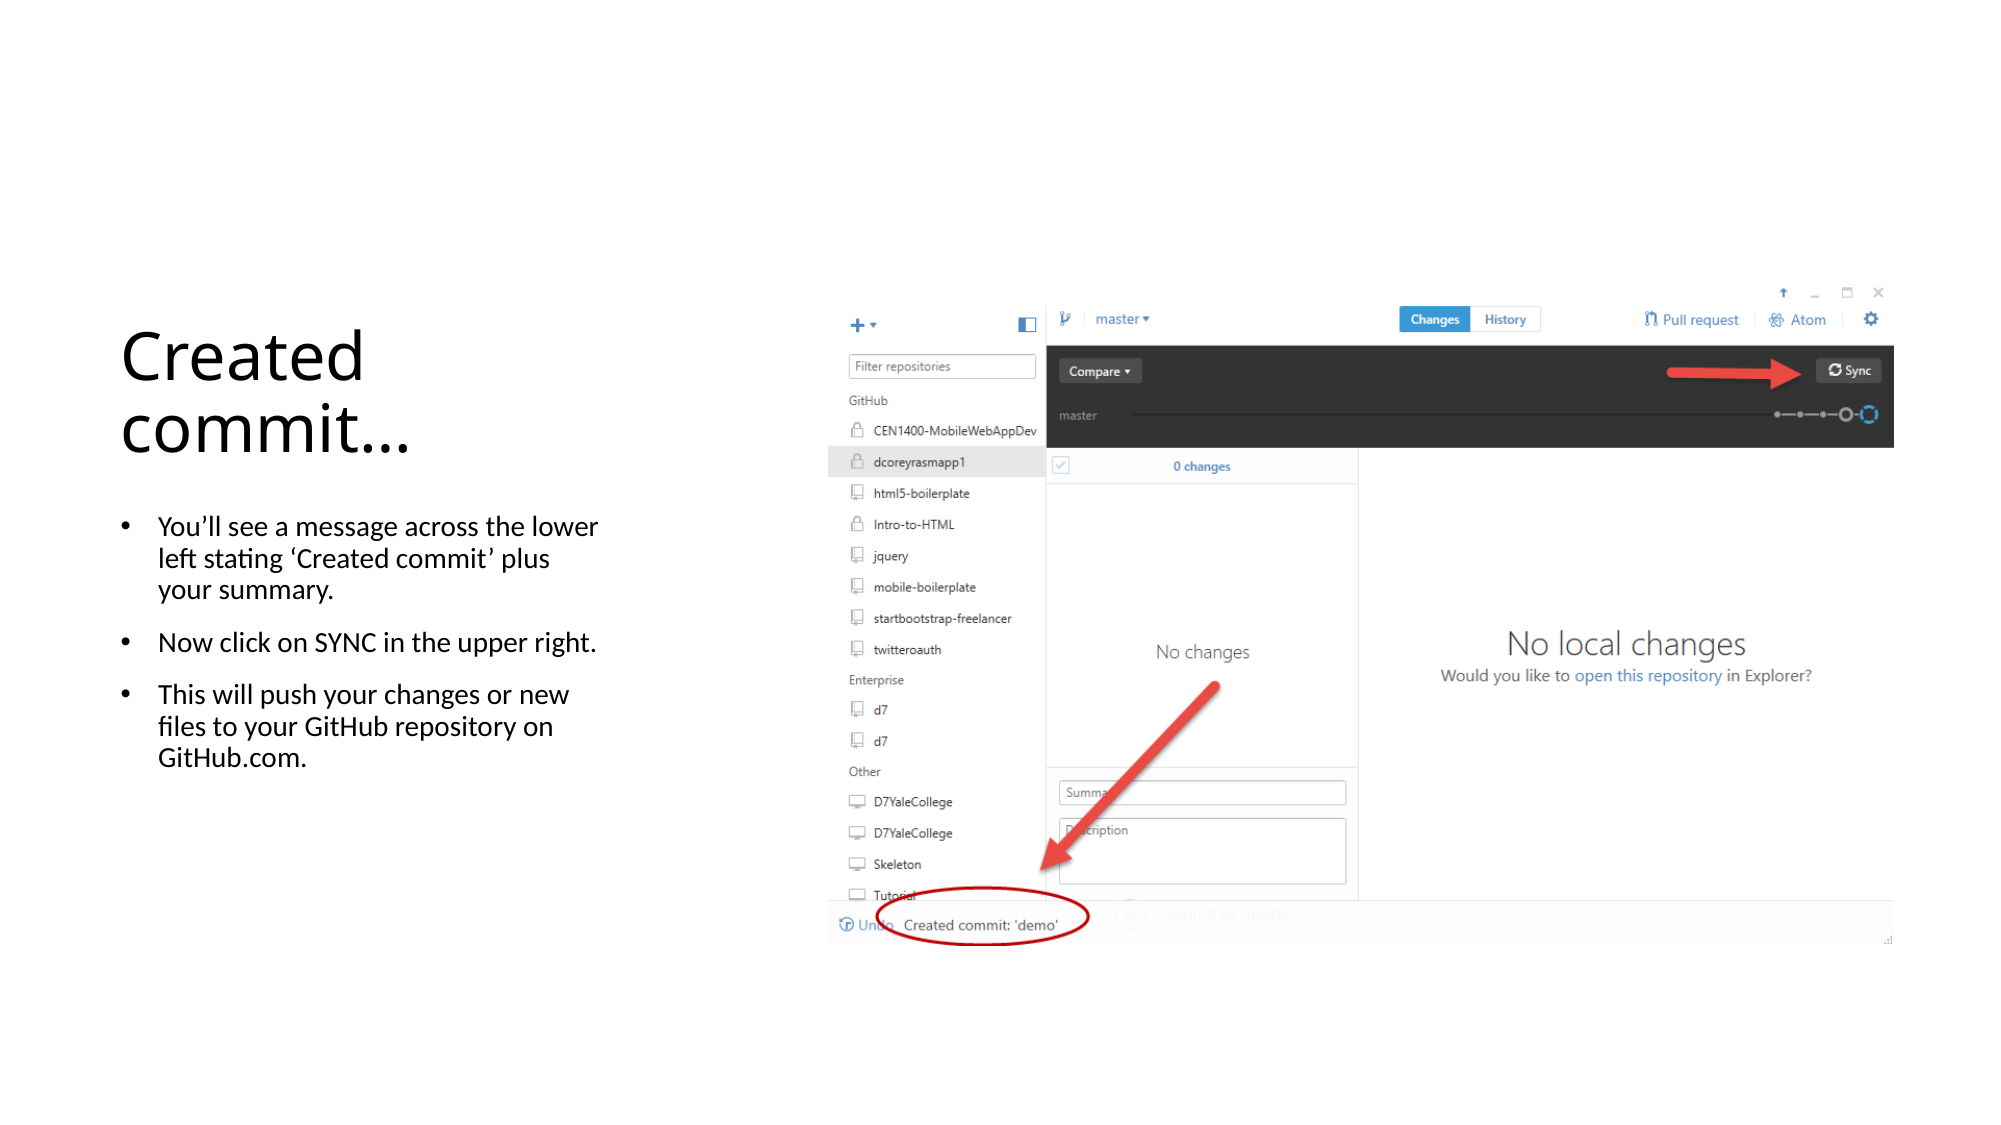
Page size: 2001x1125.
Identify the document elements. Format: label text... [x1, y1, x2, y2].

title Created commit… [105, 237, 616, 475]
list You’ll see a message across the lower left stating ‘Created commit’ plus your summary. Now click on SYNC in the upper right. This will push your changes or new files to your GitHub repository on GitHub.com. [105, 503, 616, 988]
picture [828, 279, 1894, 946]
